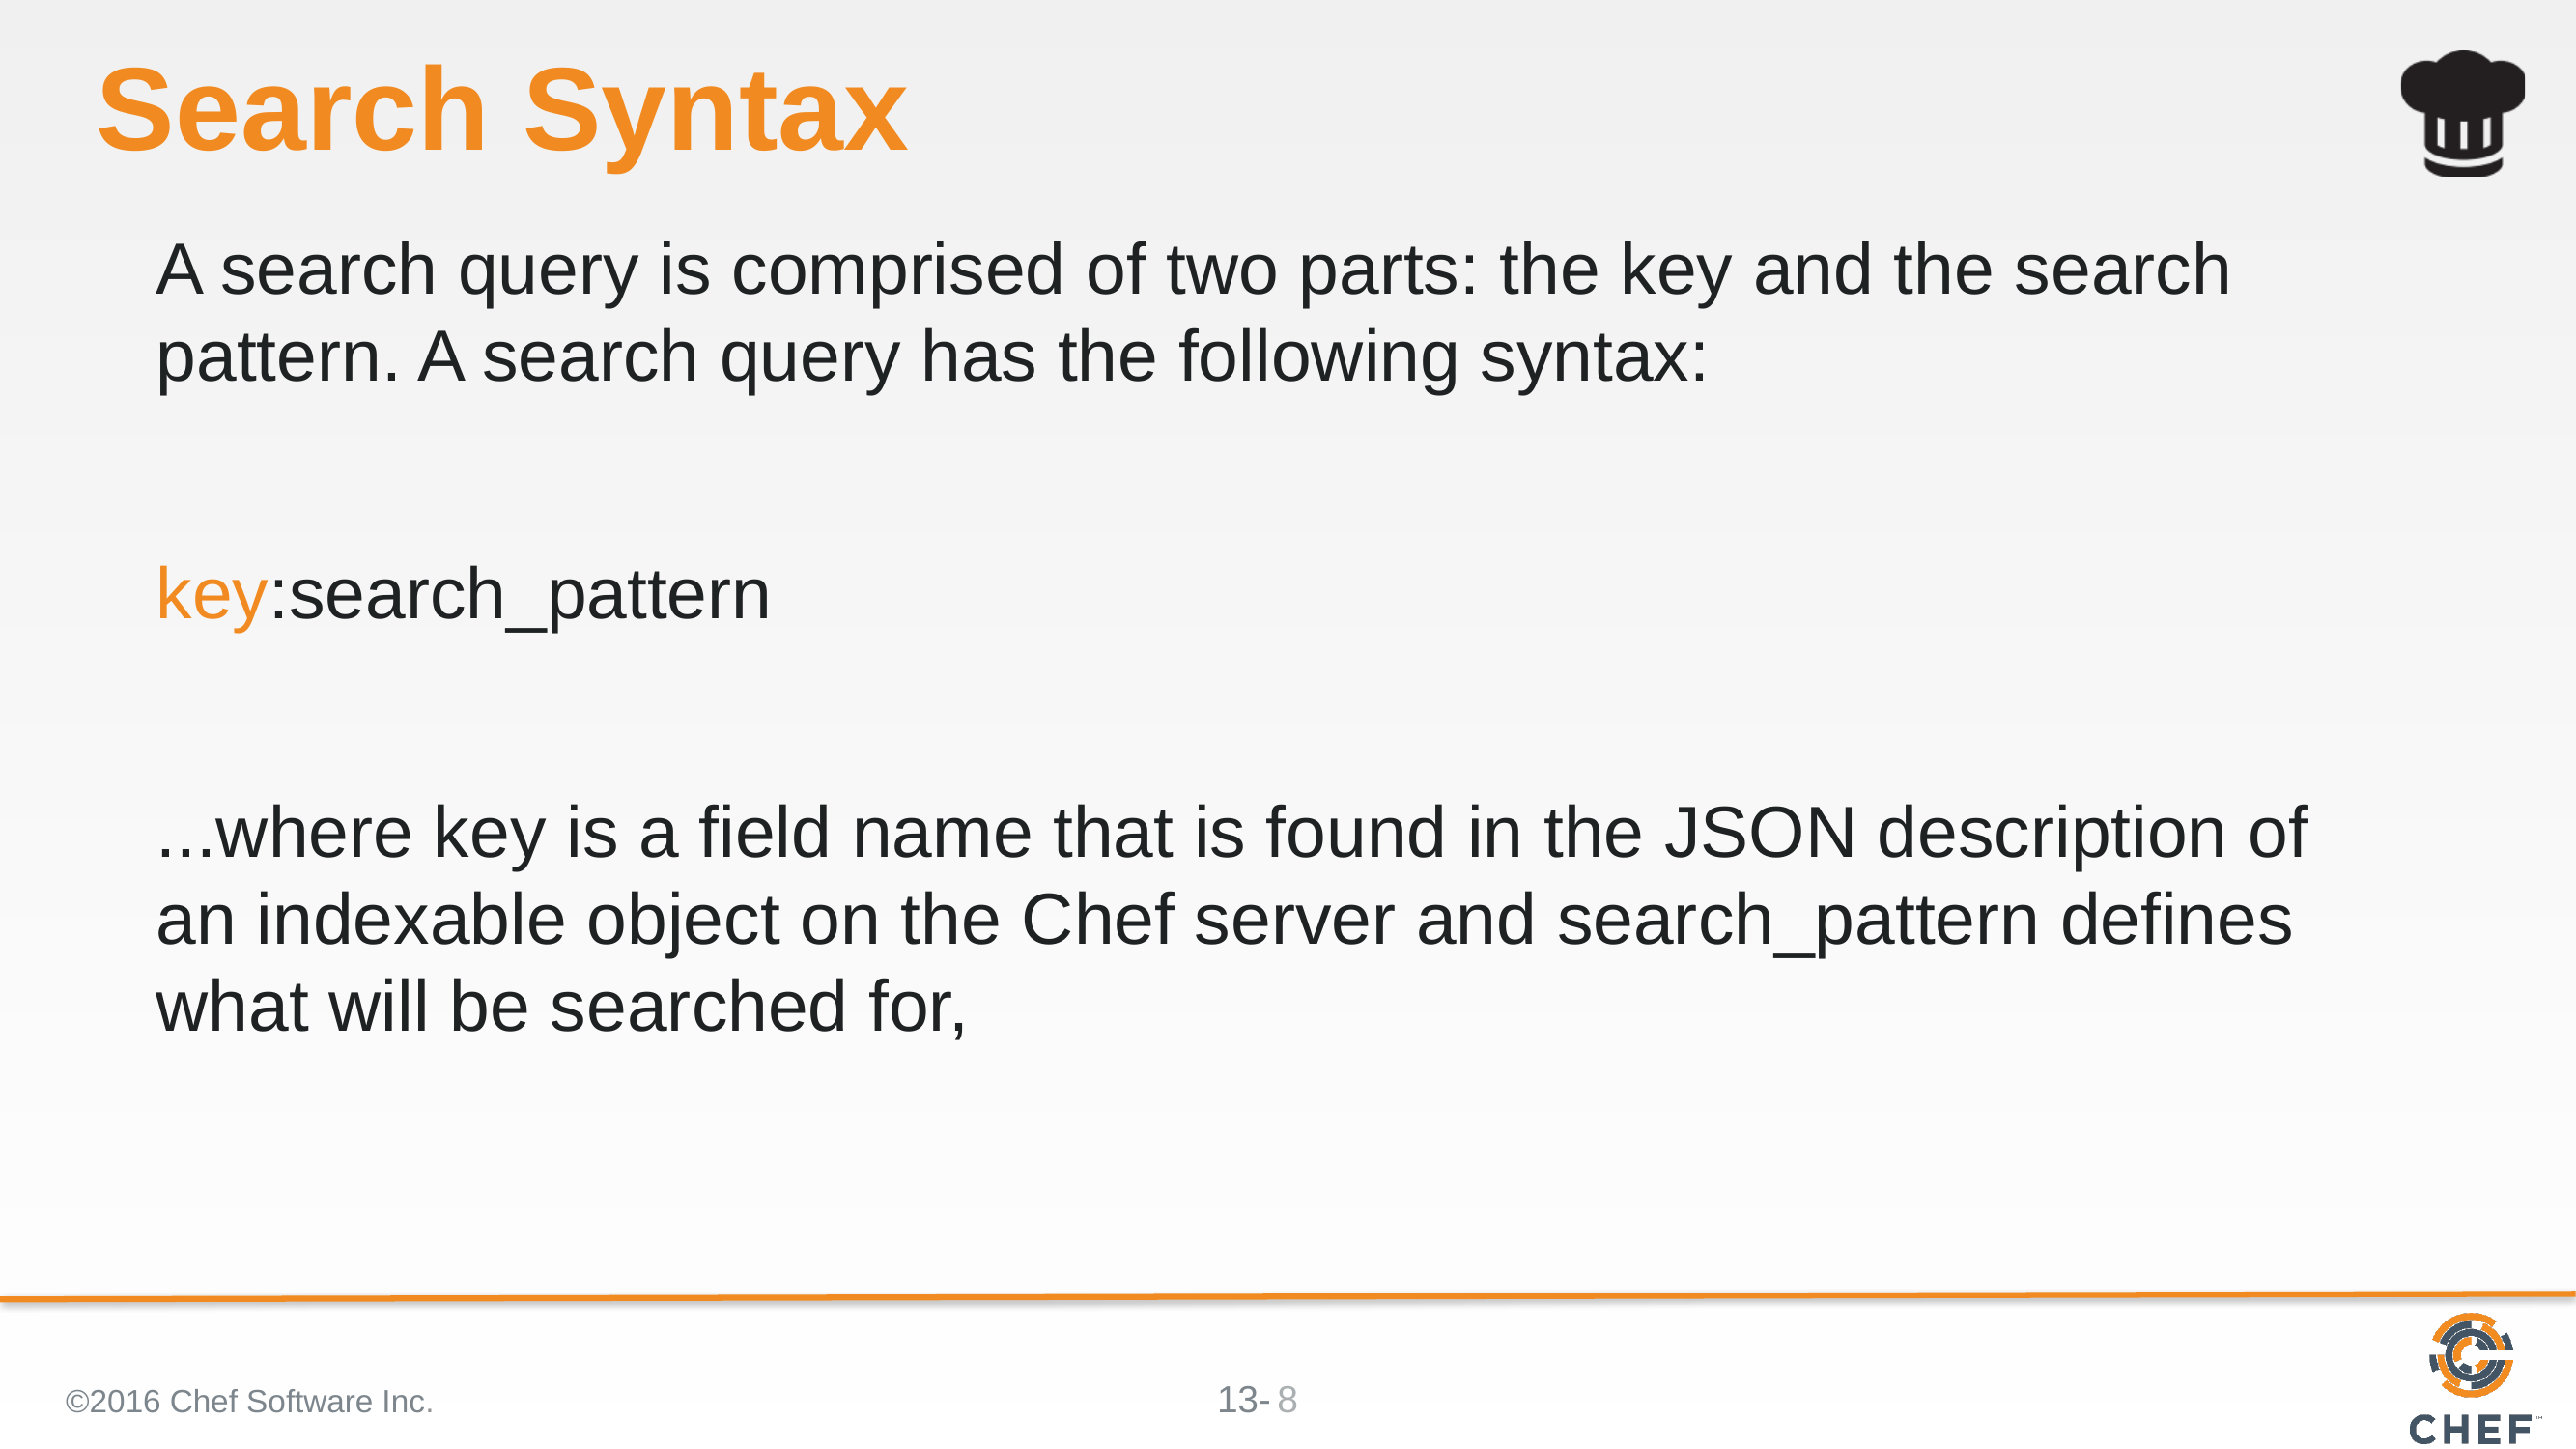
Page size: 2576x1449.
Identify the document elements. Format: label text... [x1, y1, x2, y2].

title Search Syntax [96, 48, 2463, 180]
picture [2399, 1297, 2550, 1449]
slide_number 8 [998, 1359, 1578, 1437]
footer ©2016 Chef Software Inc. [51, 1359, 952, 1440]
list A search query is comprised of two parts: the key and the search pattern. A search query has the following syntax: key:search_pattern ...where key is a field name that is found in the JSON description of an indexable object on the Chef server and search_pattern defines what will be searched for, [107, 221, 2411, 1264]
